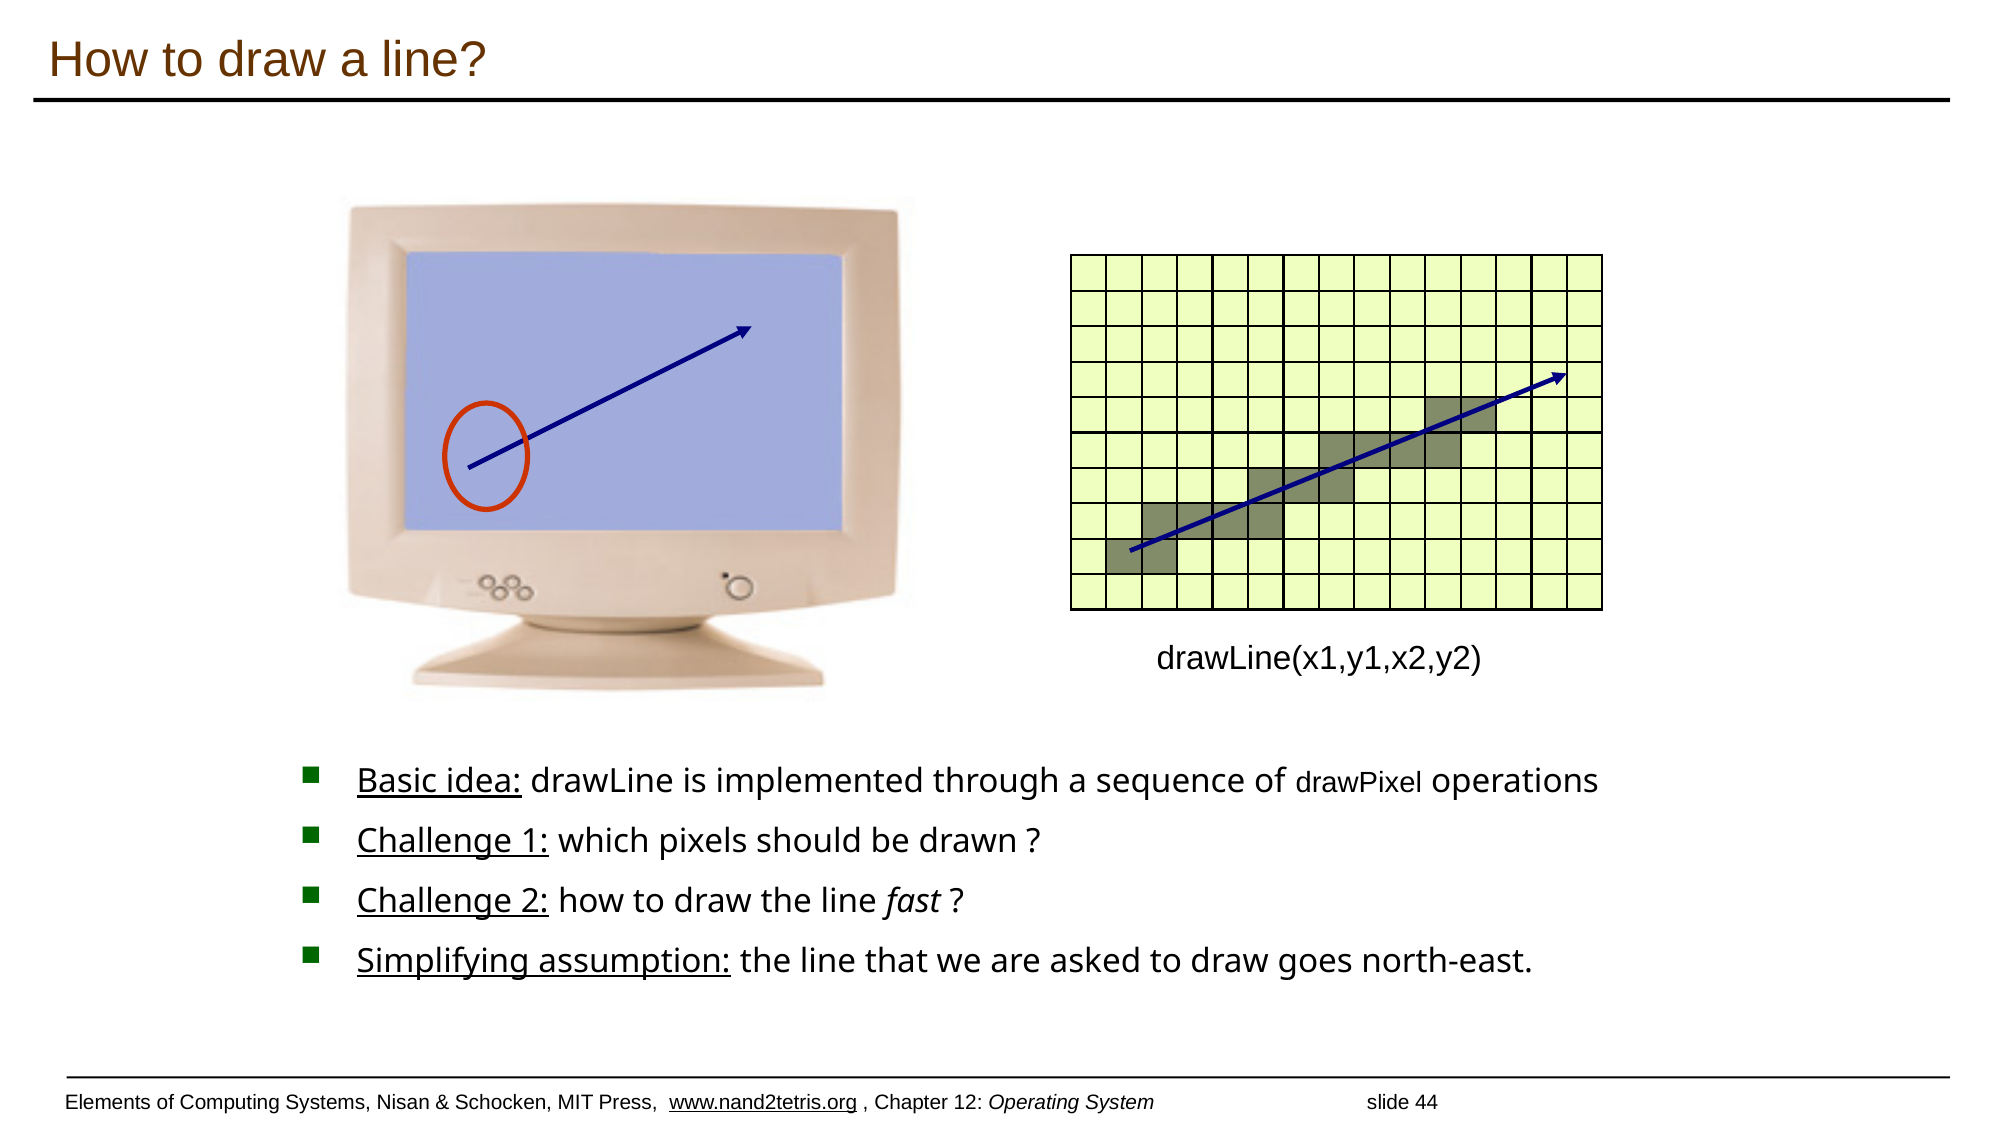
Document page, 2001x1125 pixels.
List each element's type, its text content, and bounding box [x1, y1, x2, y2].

title How to draw a line? [33, 12, 1950, 100]
picture [338, 196, 918, 703]
text_box Basic idea: drawLine is implemented through a sequence of drawPixel operations Challenge 1: which pixels should be drawn ? Challenge 2: how to draw the line fast ? Simplifying assumption: the line that we are asked to draw goes north-east. [285, 751, 1756, 1012]
text_box drawLine(x1,y1,x2,y2) [1141, 629, 1580, 705]
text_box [1070, 255, 1603, 610]
